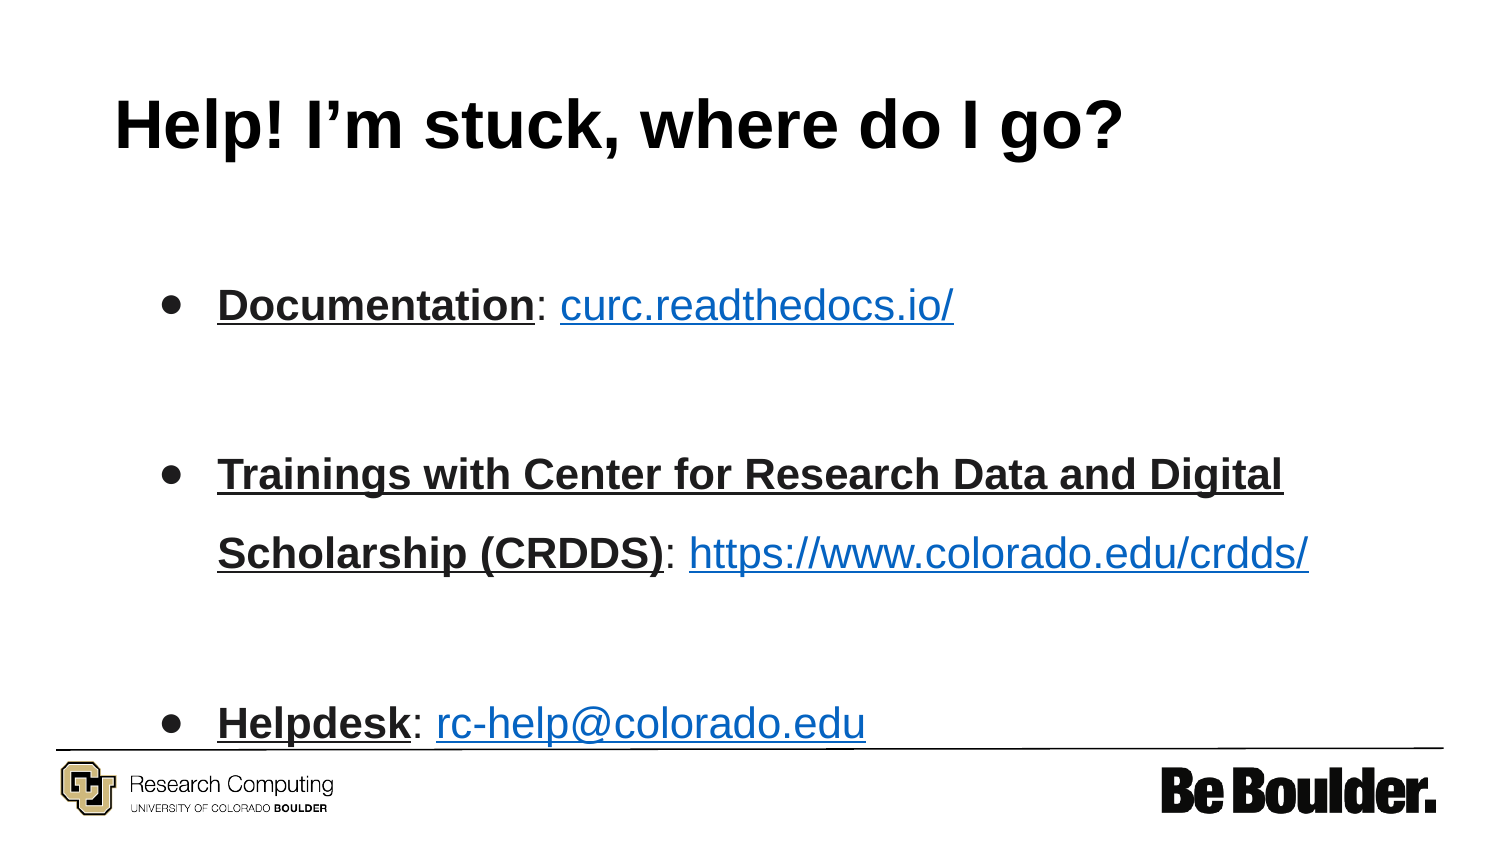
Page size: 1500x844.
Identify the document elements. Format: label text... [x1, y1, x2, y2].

picture [60, 761, 333, 816]
text_box Documentation: curc.readthedocs.io/ Trainings with Center for Research Data and Digital Scholarship (CRDDS): https://www.colorado.edu/crdds/ Helpdesk: rc-help@colorado.edu [127, 234, 1357, 763]
picture [1143, 761, 1454, 816]
title Help! I’m stuck, where do I go? [103, 44, 1397, 208]
